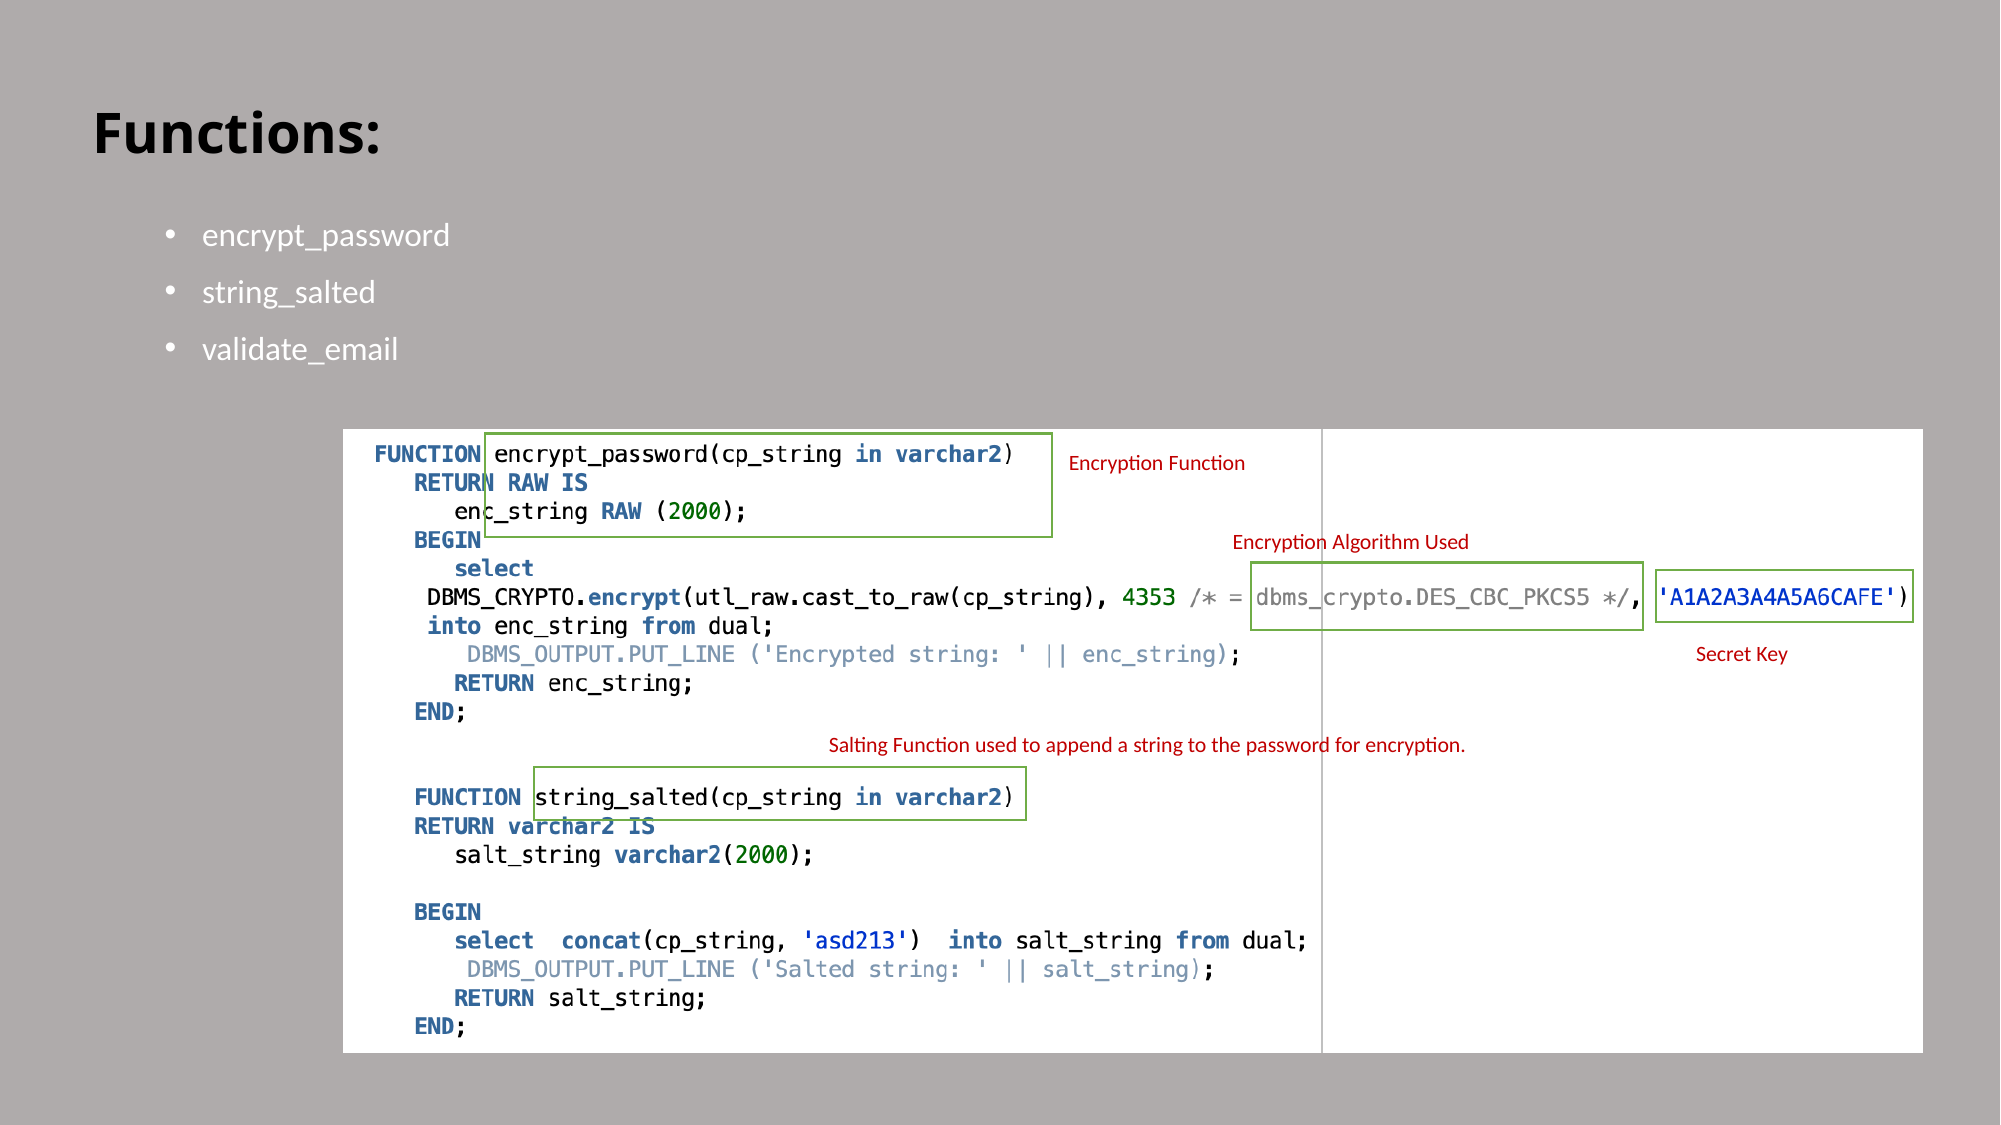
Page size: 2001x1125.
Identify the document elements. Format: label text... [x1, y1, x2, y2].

list encrypt_password string_salted validate_email [149, 210, 682, 487]
picture [343, 429, 1923, 1053]
title Functions: [77, 76, 416, 195]
